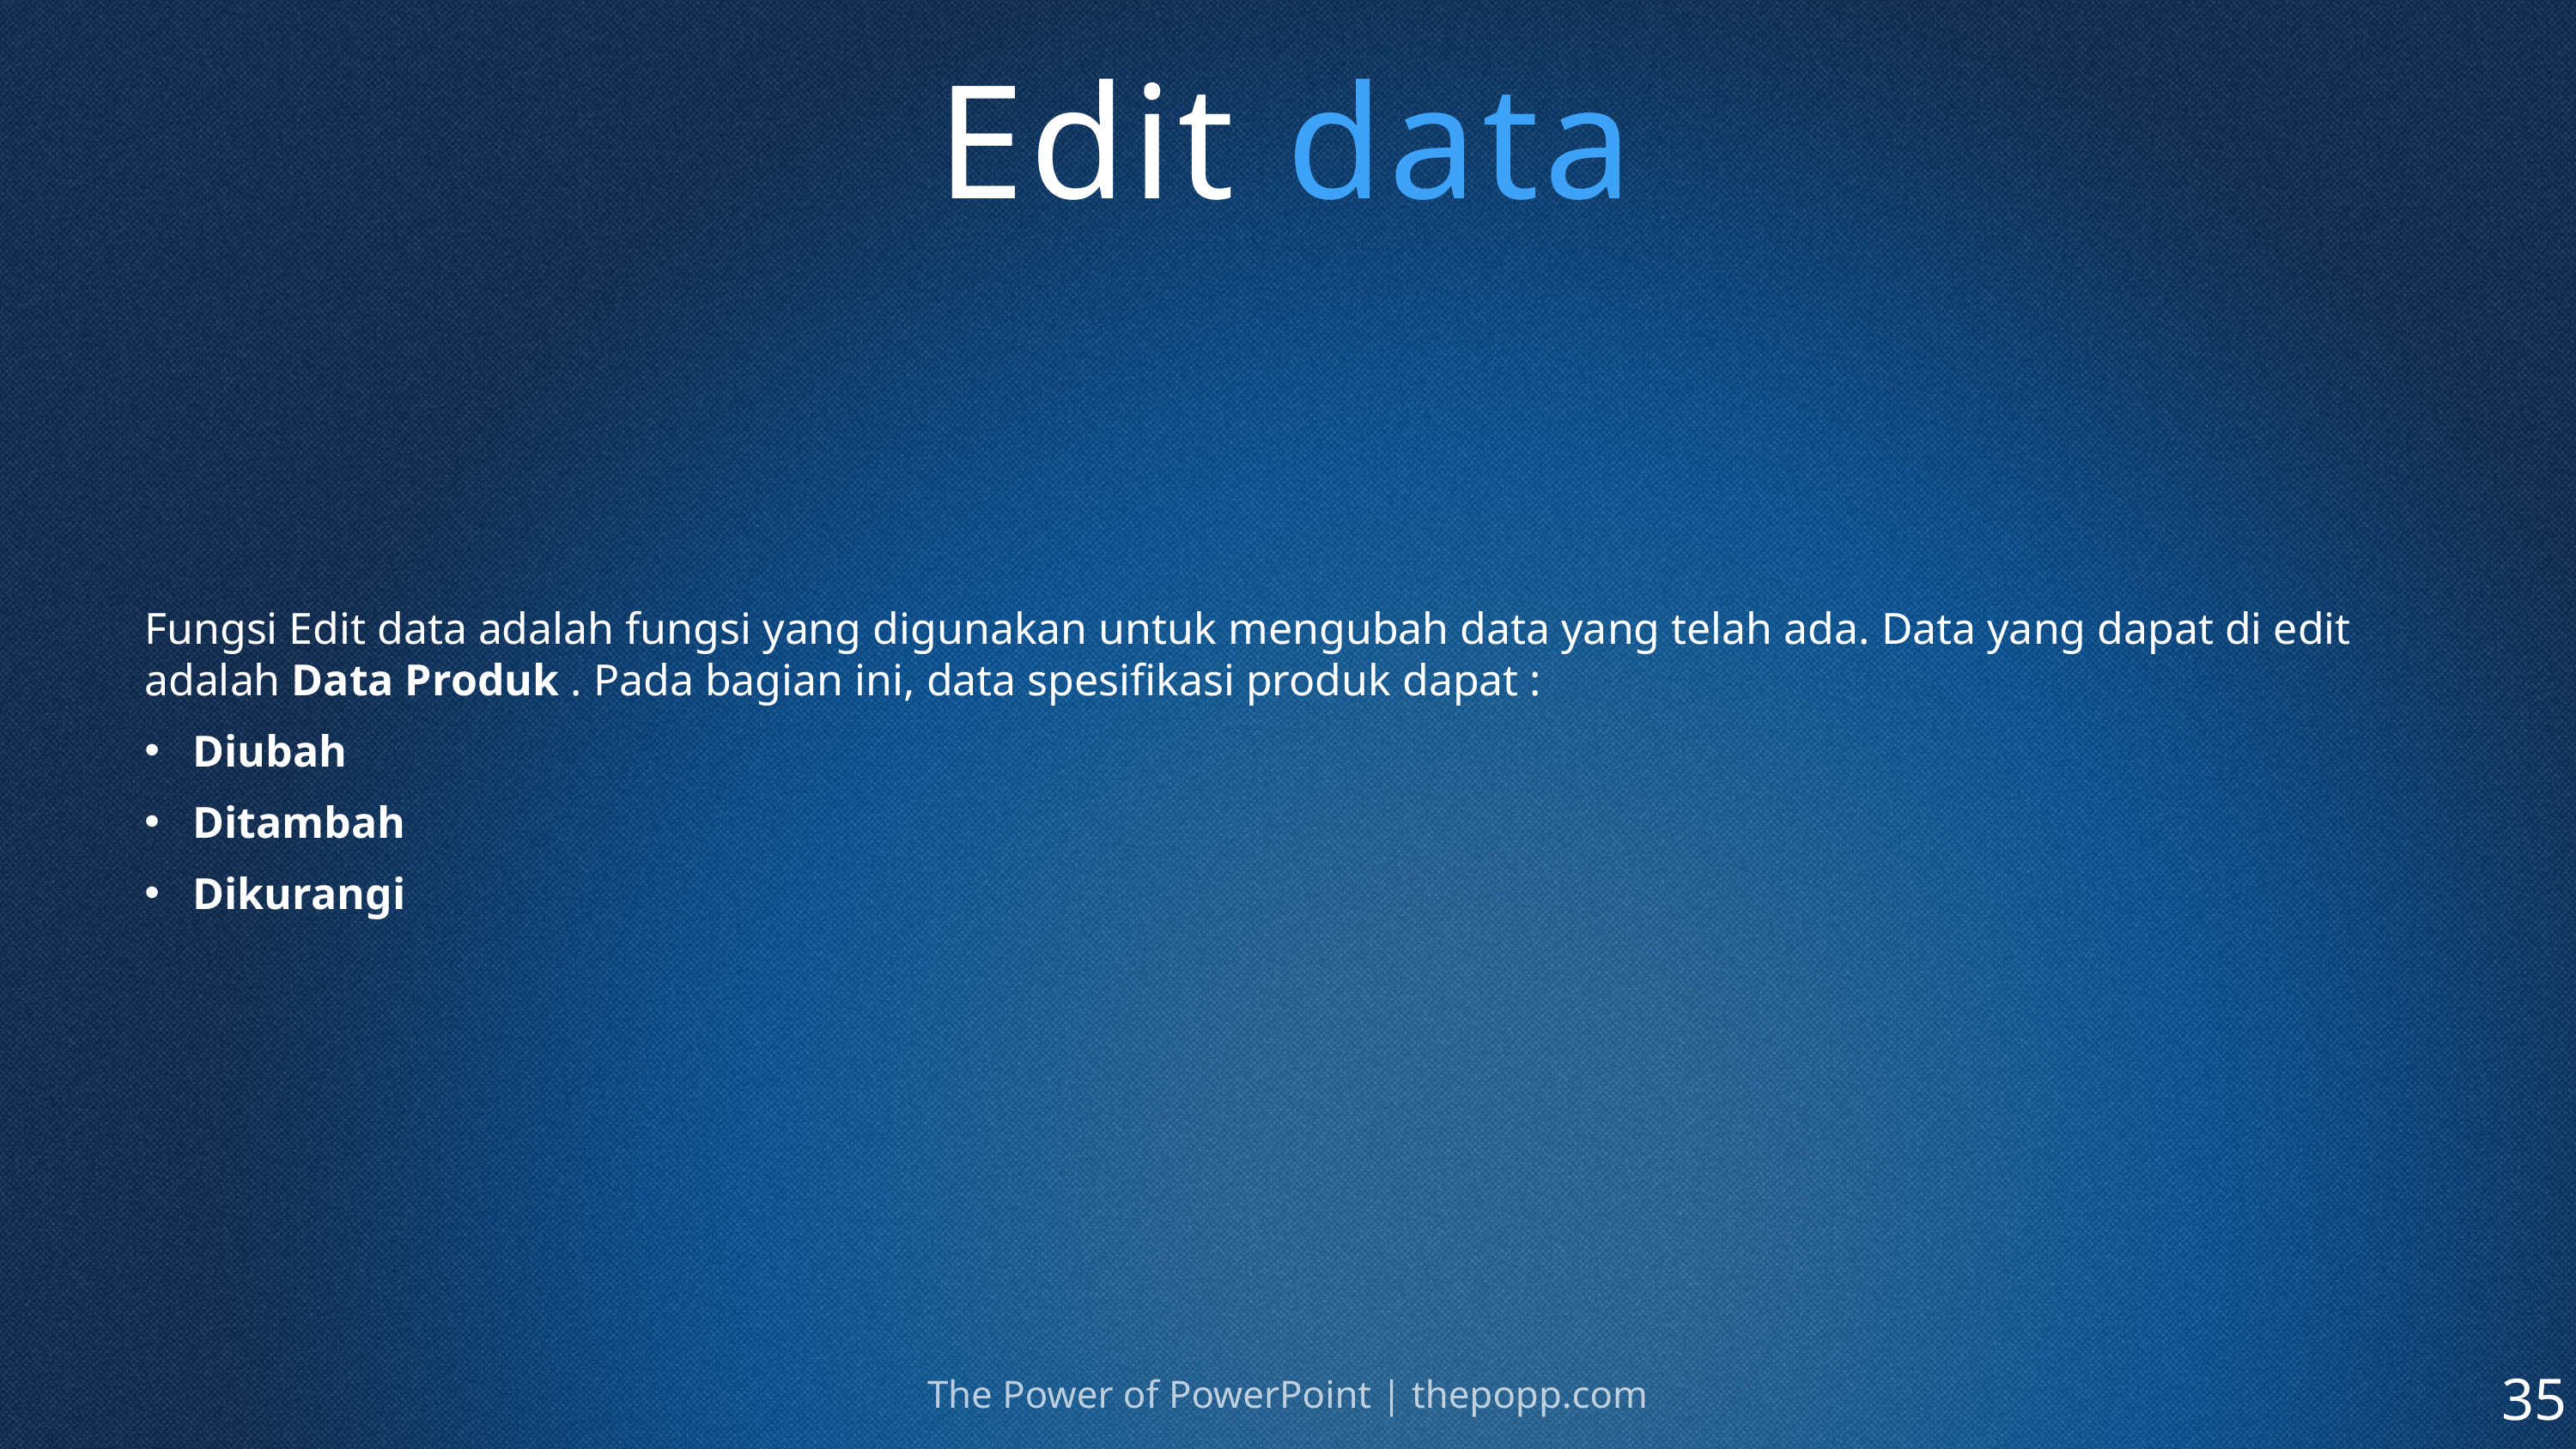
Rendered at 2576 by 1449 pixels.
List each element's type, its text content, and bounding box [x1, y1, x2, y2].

slide_number 35 [2482, 1356, 2576, 1434]
list Fungsi Edit data adalah fungsi yang digunakan untuk mengubah data yang telah ada. Data yang dapat di edit adalah Data Produk . Pada bagian ini, data spesifikasi produk dapat : Diubah Ditambah Dikurangi [131, 440, 2445, 1080]
picture [0, 0, 2576, 1449]
title Edit data [125, 34, 2445, 204]
footer The Power of PowerPoint | thepopp.com [740, 1357, 1836, 1434]
